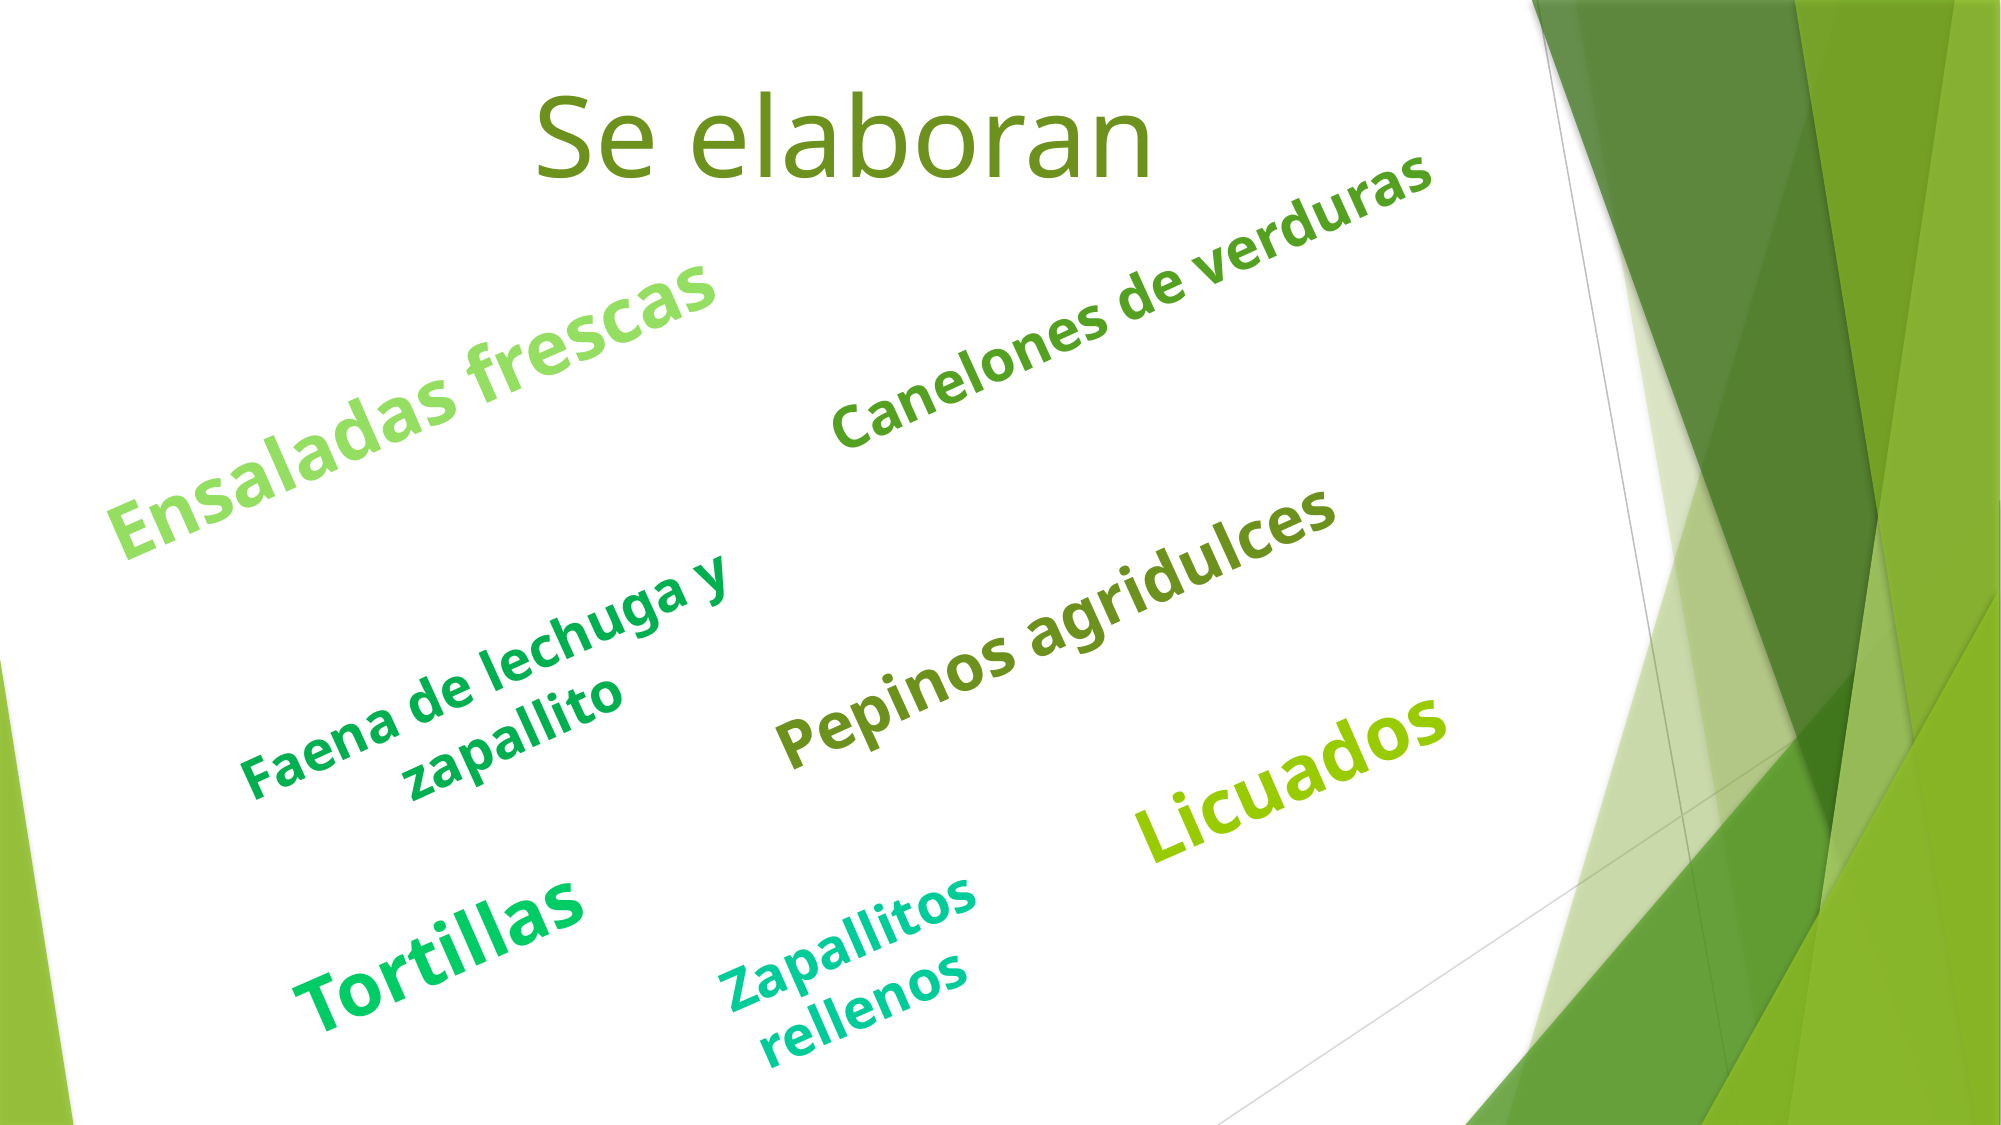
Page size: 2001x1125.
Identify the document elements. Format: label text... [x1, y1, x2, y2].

text_box Canelones de verduras [799, 117, 1487, 539]
title Se elaboran [472, 57, 1220, 225]
text_box Tortillas [223, 809, 691, 1125]
text_box Licuados [1073, 631, 1541, 948]
text_box Zapallitos rellenos [627, 812, 1095, 1125]
text_box Faena de lechuga y zapallito [154, 493, 842, 915]
text_box Pepinos agridulces [730, 435, 1417, 857]
text_box Ensaladas frescas [74, 218, 764, 632]
